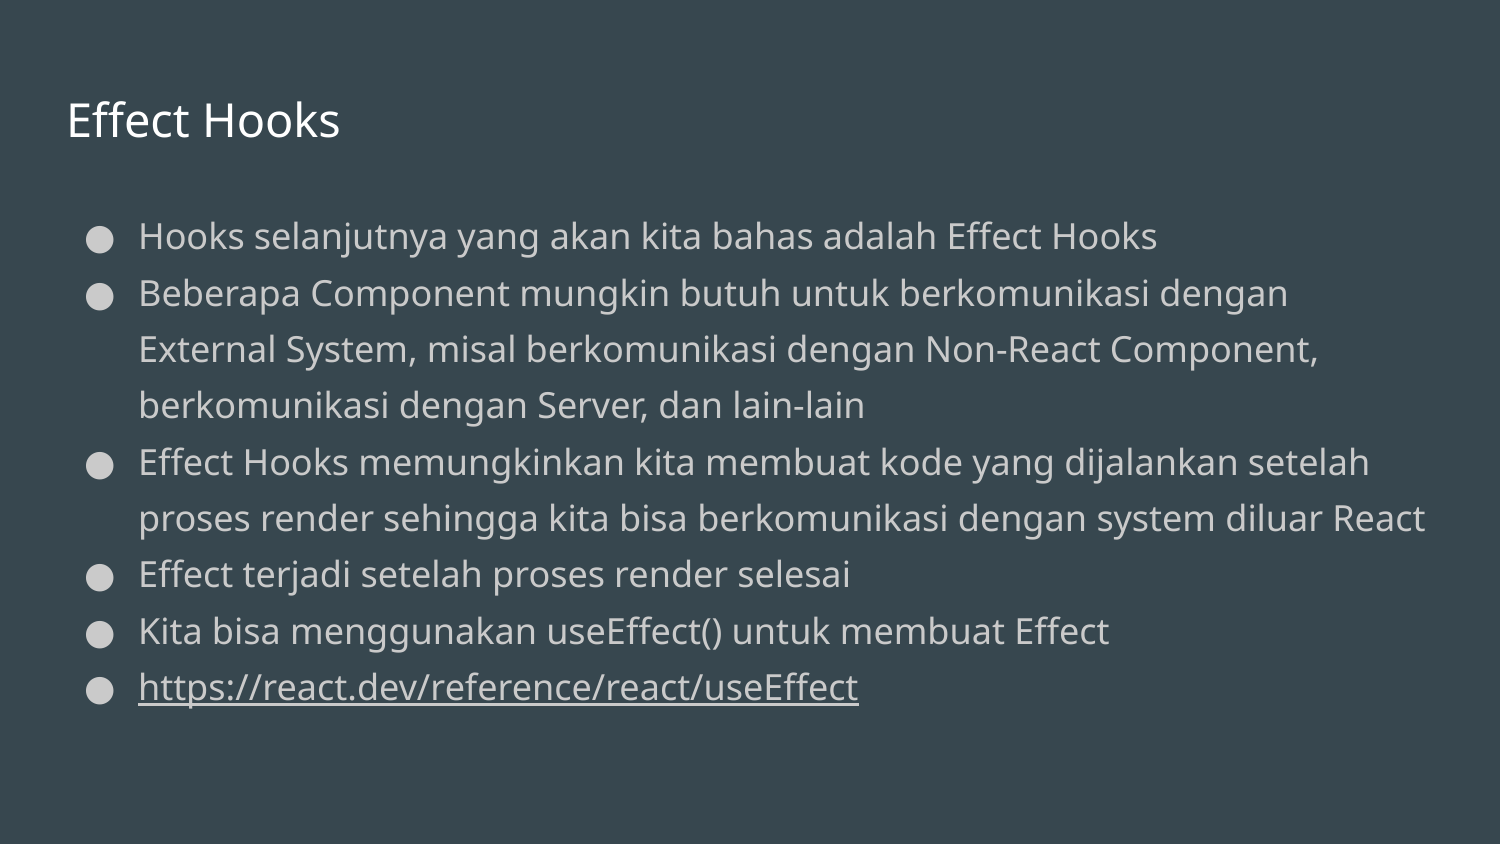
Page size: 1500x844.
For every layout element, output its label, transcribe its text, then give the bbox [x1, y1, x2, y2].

title Effect Hooks [51, 72, 1449, 167]
list Hooks selanjutnya yang akan kita bahas adalah Effect Hooks Beberapa Component mungkin butuh untuk berkomunikasi dengan External System, misal berkomunikasi dengan Non-React Component, berkomunikasi dengan Server, dan lain-lain Effect Hooks memungkinkan kita membuat kode yang dijalankan setelah proses render sehingga kita bisa berkomunikasi dengan system diluar React Effect terjadi setelah proses render selesai Kita bisa menggunakan useEffect() untuk membuat Effect https://react.dev/reference/react/useEffect [51, 189, 1449, 750]
